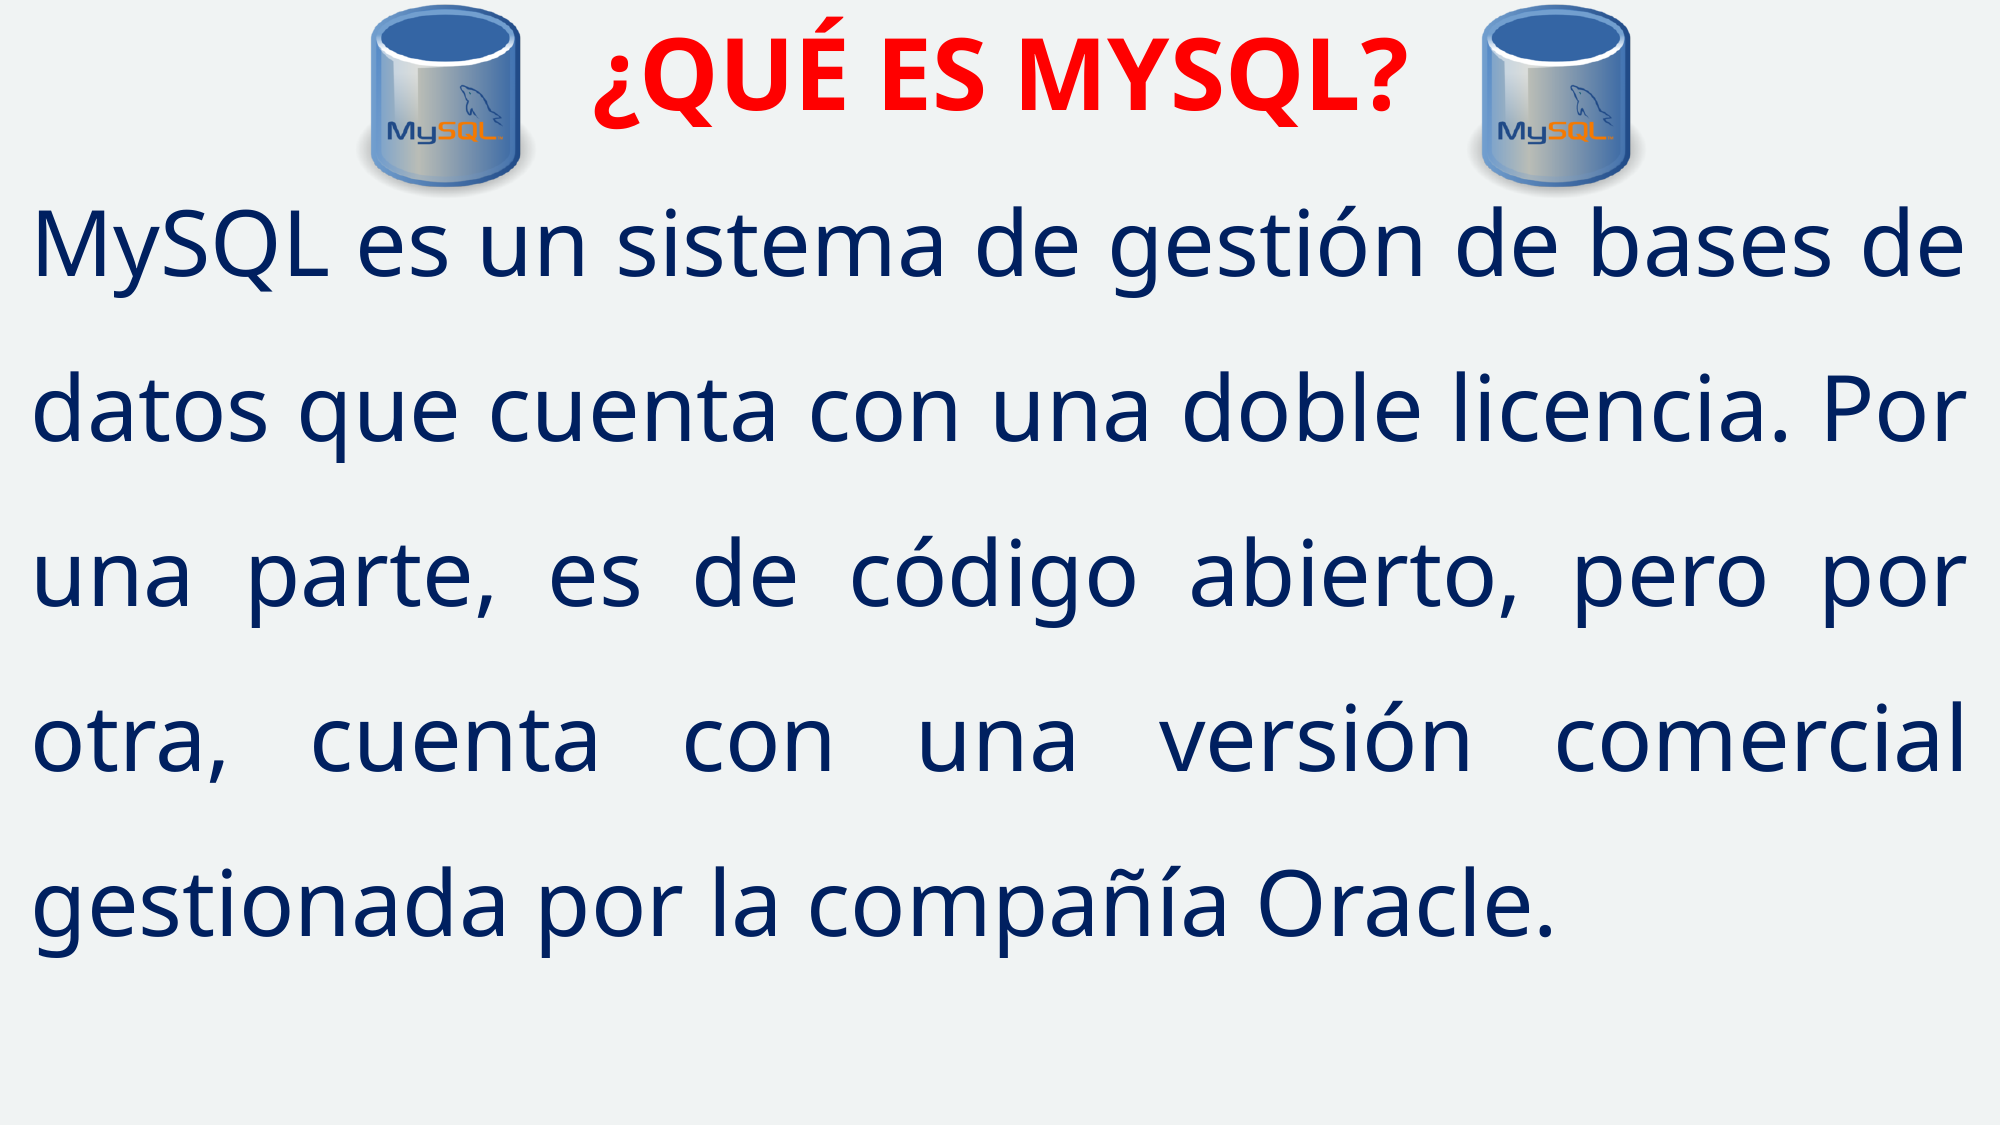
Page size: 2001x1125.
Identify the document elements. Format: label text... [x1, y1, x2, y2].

text_box ¿QUÉ ES MYSQL? MySQL es un sistema de gestión de bases de datos que cuenta con una doble licencia. Por una parte, es de código abierto, pero por otra, cuenta con una versión comercial gestionada por la compañía Oracle. [15, 2, 1986, 963]
picture [1456, 1, 1656, 201]
picture [345, 1, 546, 201]
